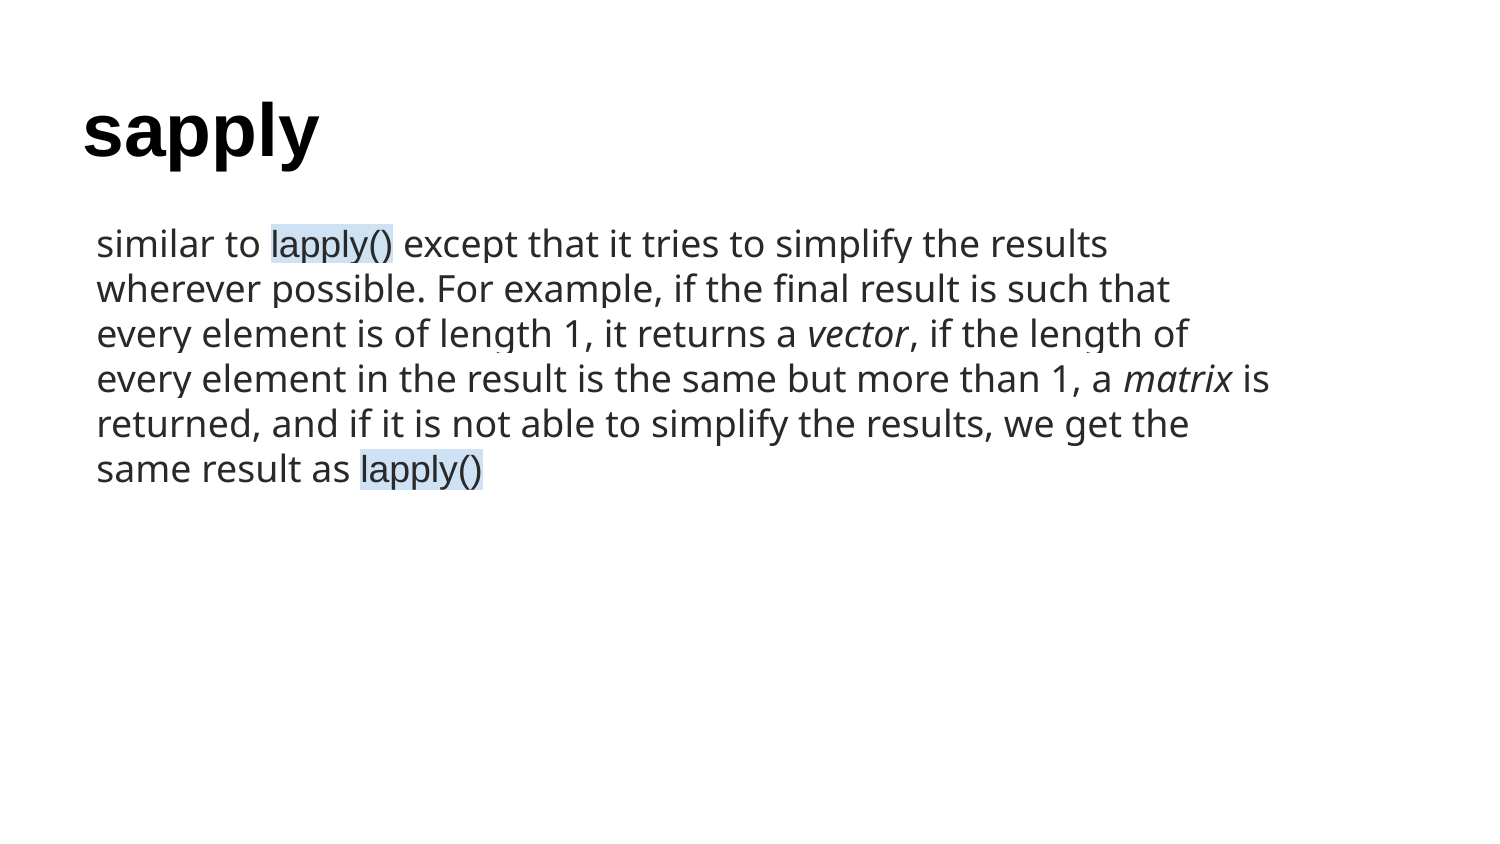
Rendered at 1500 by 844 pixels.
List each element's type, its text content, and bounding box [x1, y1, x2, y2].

text_box similar to lapply() except that it tries to simplify the results wherever possible. For example, if the final result is such that every element is of length 1, it returns a vector, if the length of every element in the result is the same but more than 1, a matrix is returned, and if it is not able to simplify the results, we get the same result as lapply() [81, 205, 1288, 721]
text_box sapply [67, 66, 672, 151]
